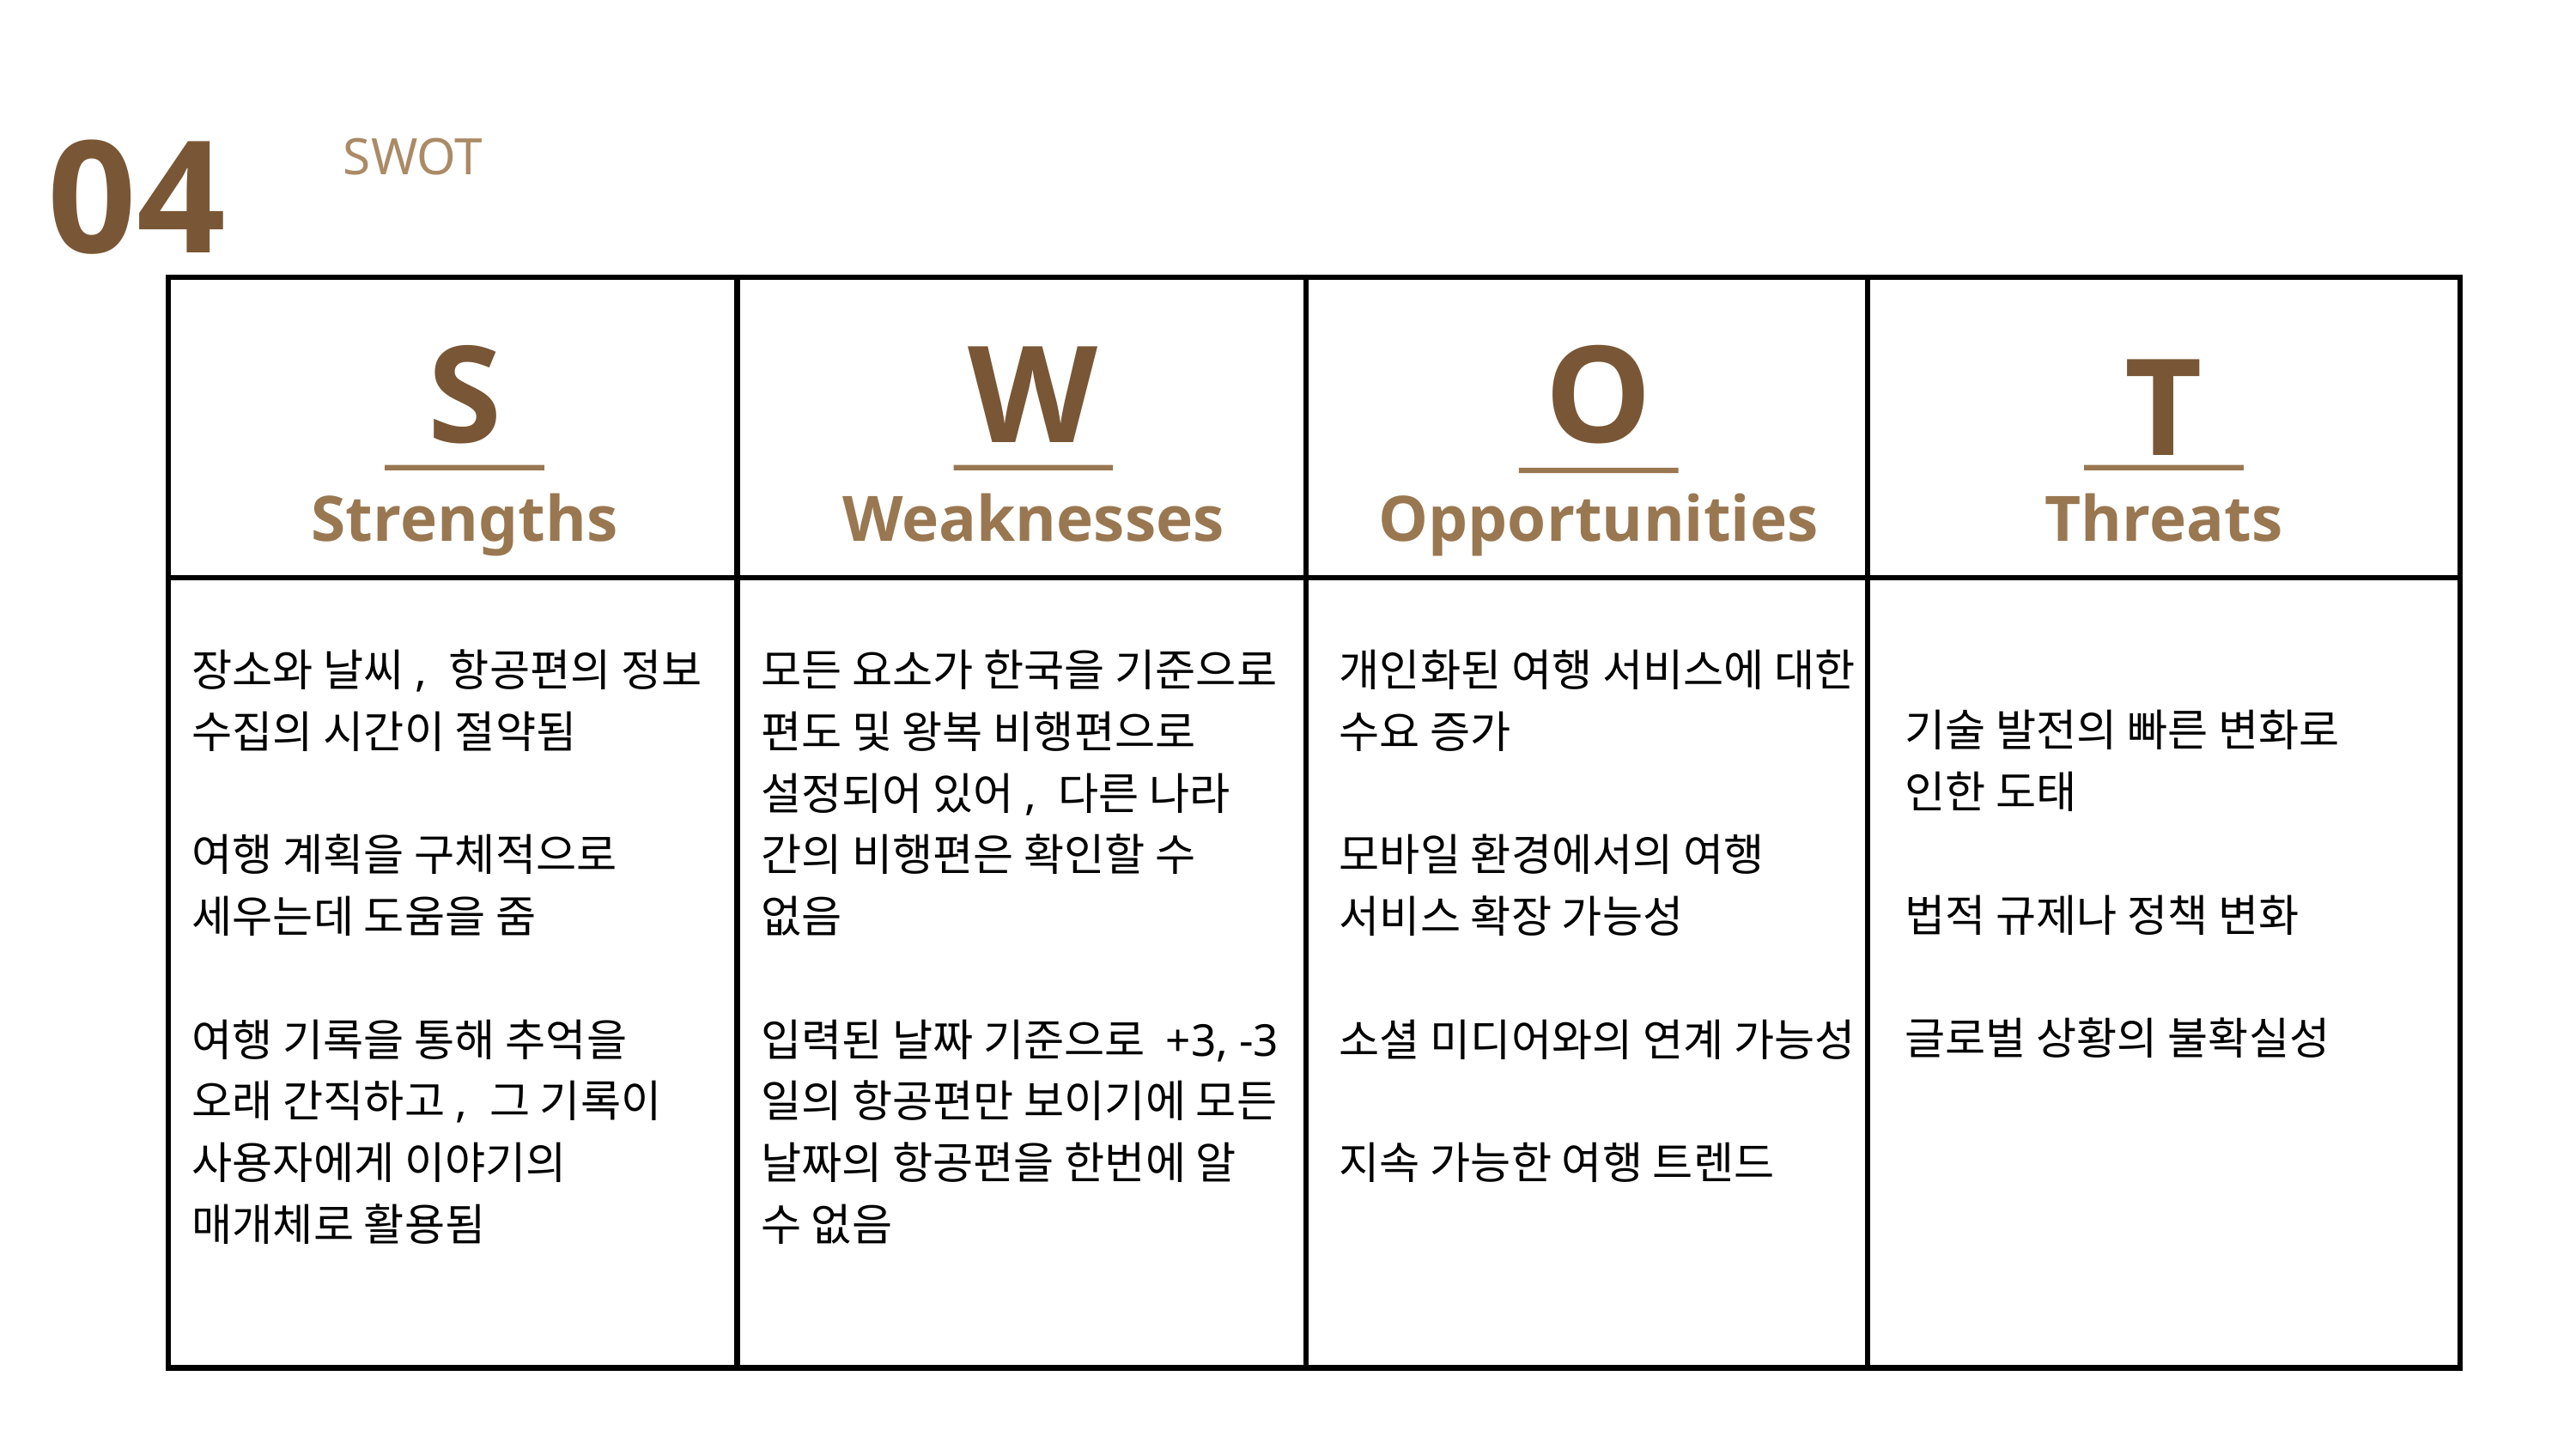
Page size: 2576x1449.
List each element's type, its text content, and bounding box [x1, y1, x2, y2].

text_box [1305, 276, 1866, 1368]
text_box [167, 276, 736, 1368]
text_box SWOT [295, 114, 532, 185]
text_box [737, 276, 1304, 1368]
text_box 04 [47, 65, 242, 284]
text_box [1867, 276, 2461, 1368]
